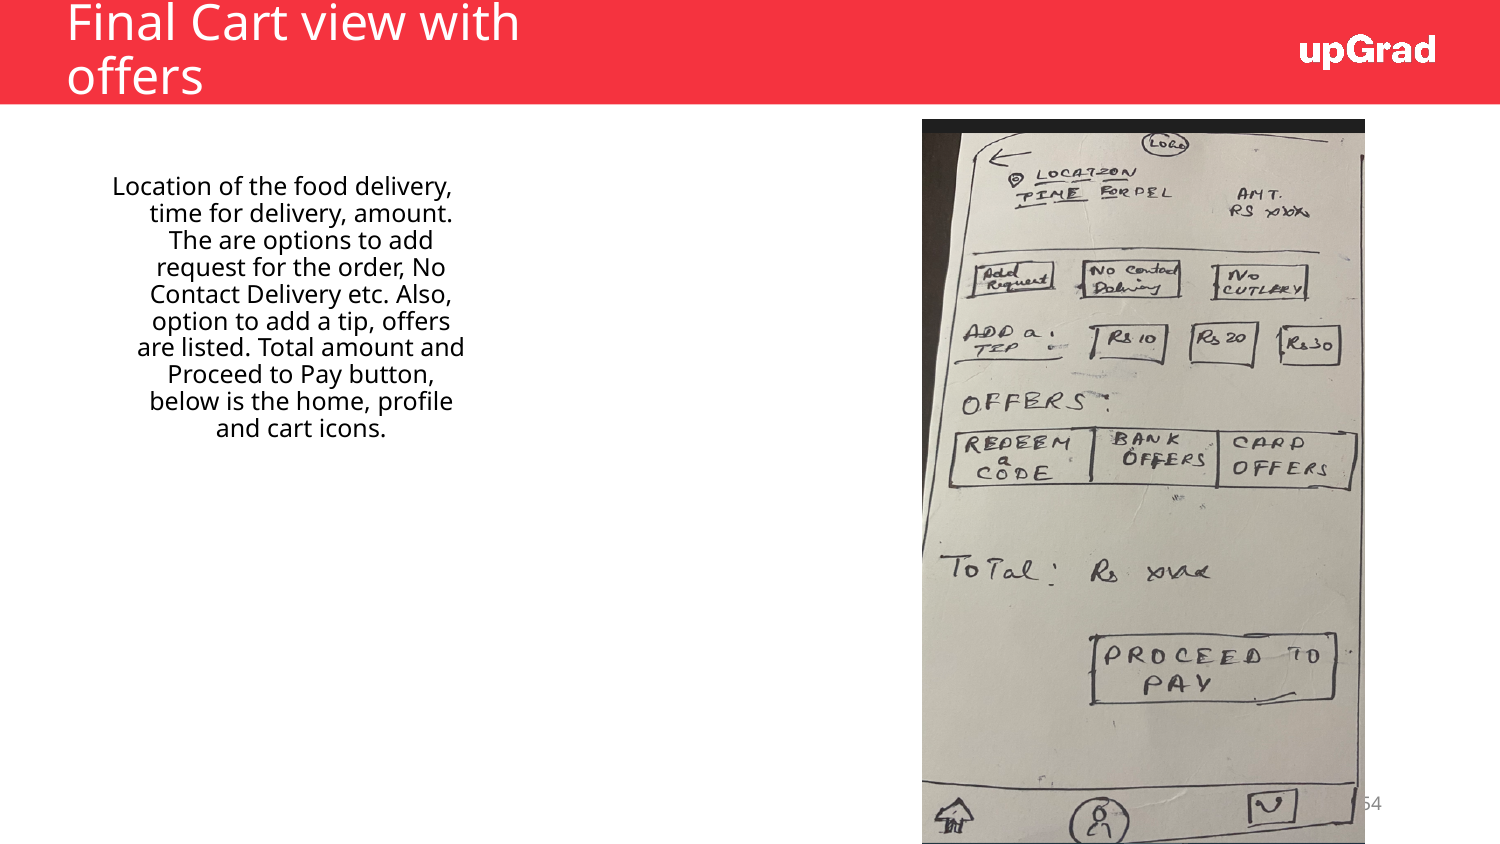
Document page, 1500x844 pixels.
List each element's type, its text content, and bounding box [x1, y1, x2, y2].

picture [922, 118, 1365, 844]
slide_number 54 [1369, 782, 1397, 827]
picture [1300, 34, 1435, 70]
list Location of the food delivery, time for delivery, amount. The are options to add request for the order, No Contact Delivery etc. Also, option to add a tip, offers are listed. Total amount and Proceed to Pay button, below is the home, profile and cart icons. [41, 166, 487, 588]
title Final Cart view with offers [51, 20, 665, 83]
